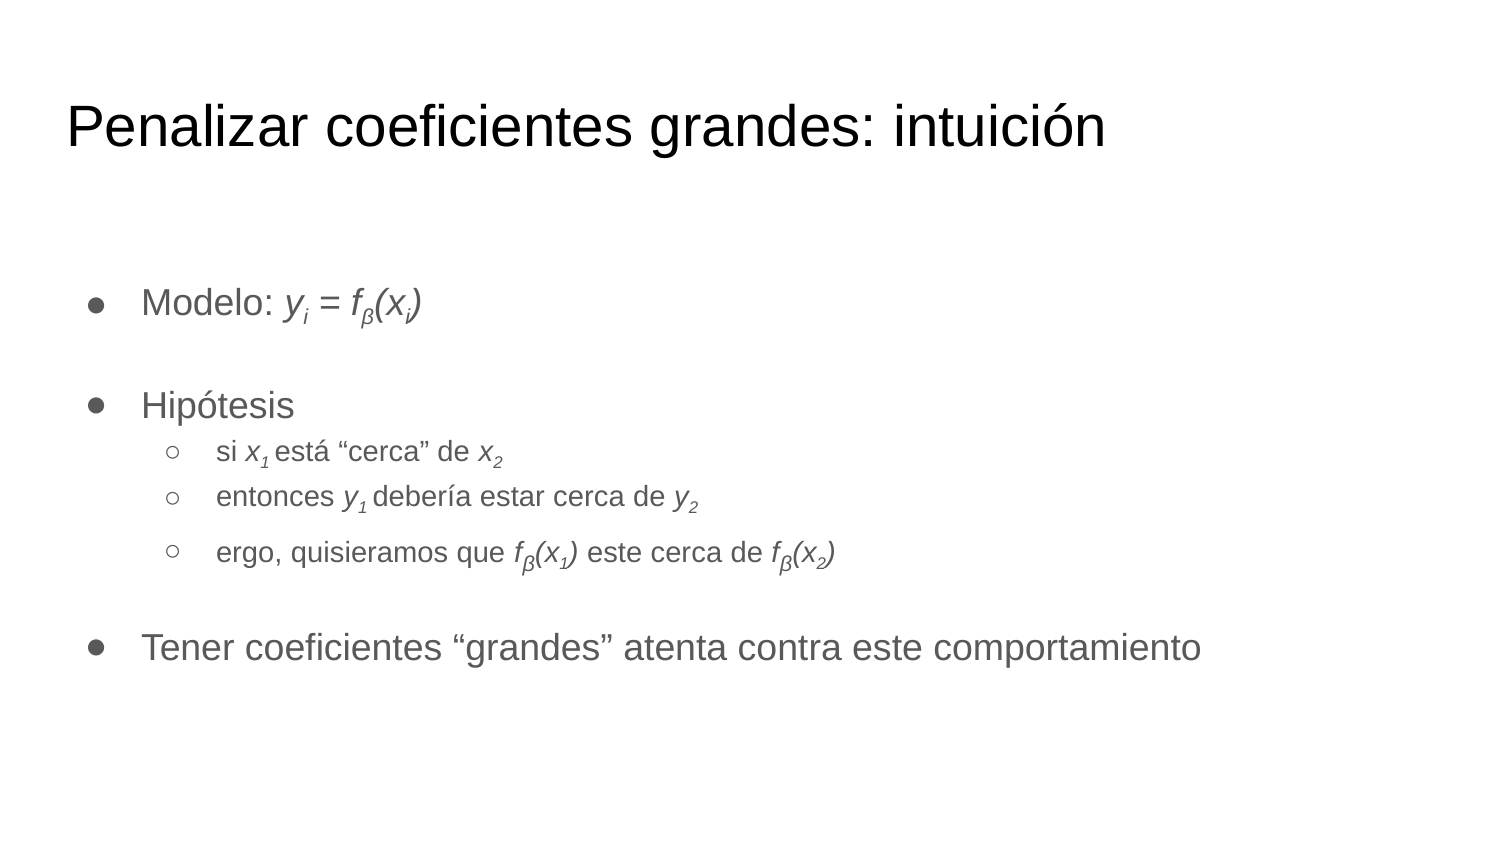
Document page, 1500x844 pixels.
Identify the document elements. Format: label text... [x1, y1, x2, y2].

title Penalizar coeficientes grandes: intuición [51, 72, 1449, 167]
list Modelo: yi = fβ(xi) Hipótesis si x1 está “cerca” de x2 entonces y1 debería estar cerca de y2 ergo, quisieramos que fβ(x1) este cerca de fβ(x2) Tener coeficientes “grandes” atenta contra este comportamiento [51, 189, 1449, 750]
